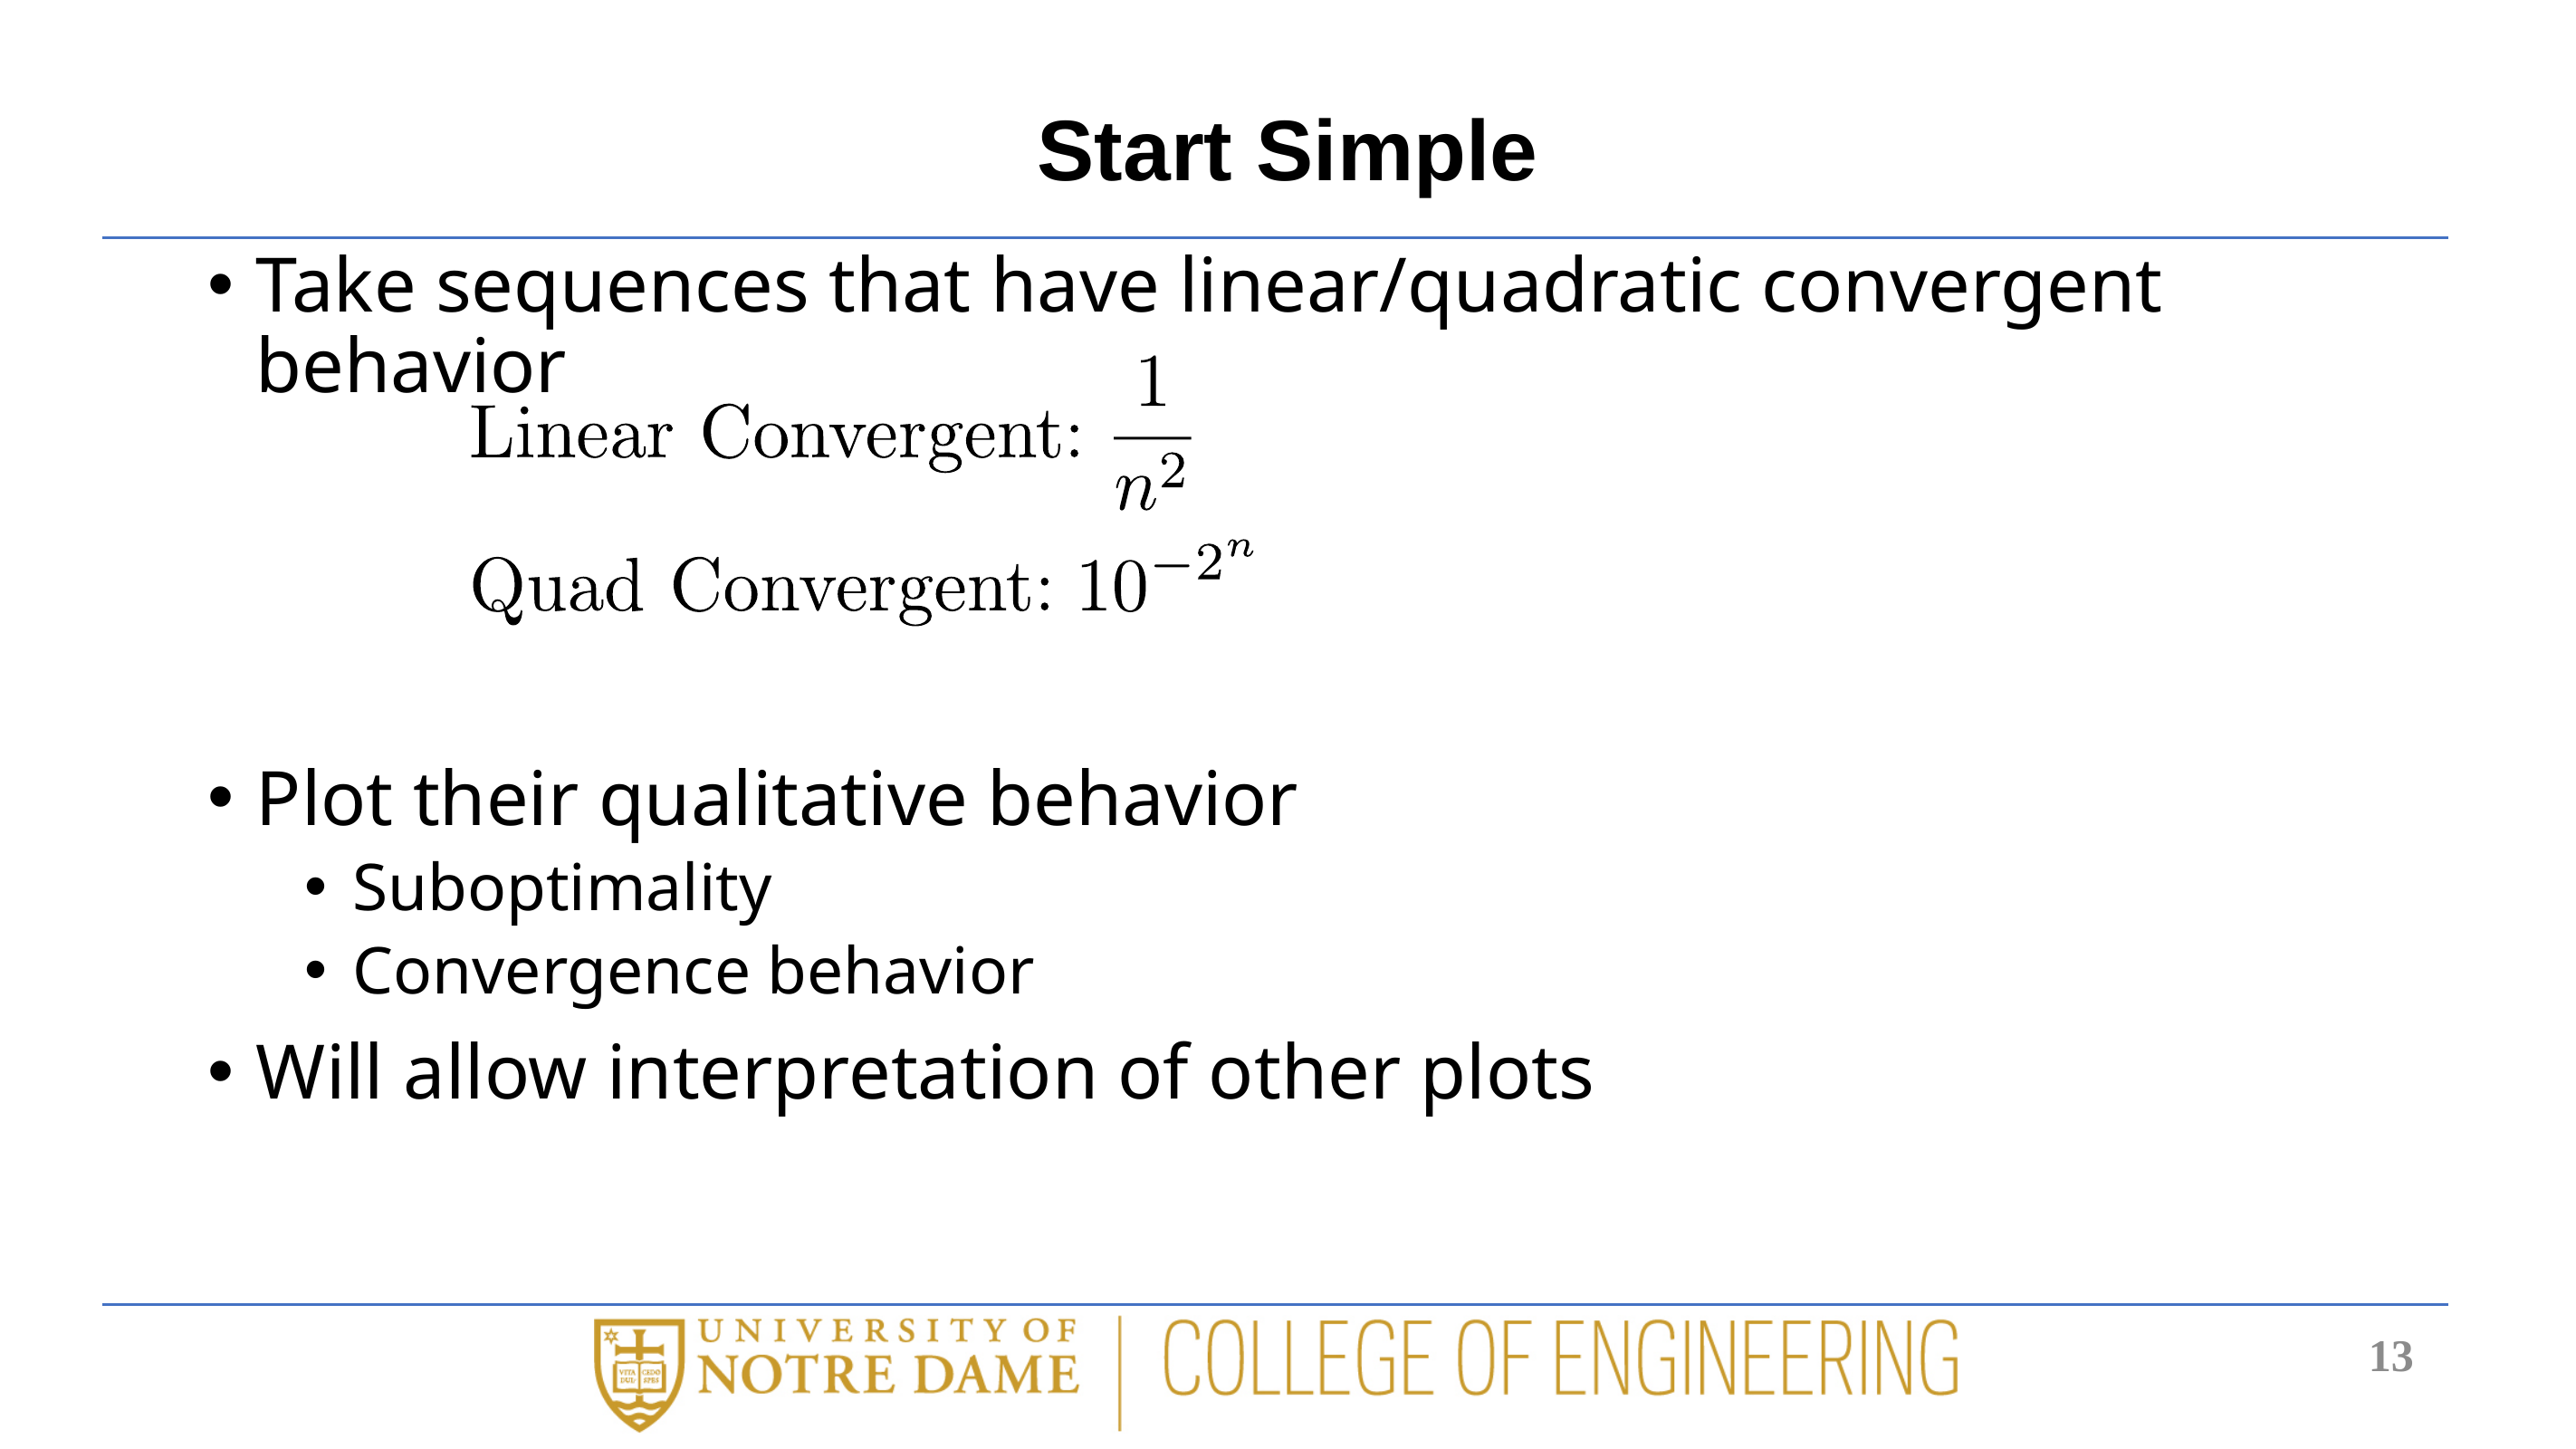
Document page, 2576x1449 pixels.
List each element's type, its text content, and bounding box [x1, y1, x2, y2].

slide_number 13 [1985, 1315, 2428, 1393]
picture [594, 1315, 1958, 1434]
title Start Simple [177, 81, 2399, 225]
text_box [471, 355, 1254, 627]
list Take sequences that have linear/quadratic convergent behavior Plot their qualitative behavior Suboptimality Convergence behavior Will allow interpretation of other plots [194, 240, 2399, 1262]
